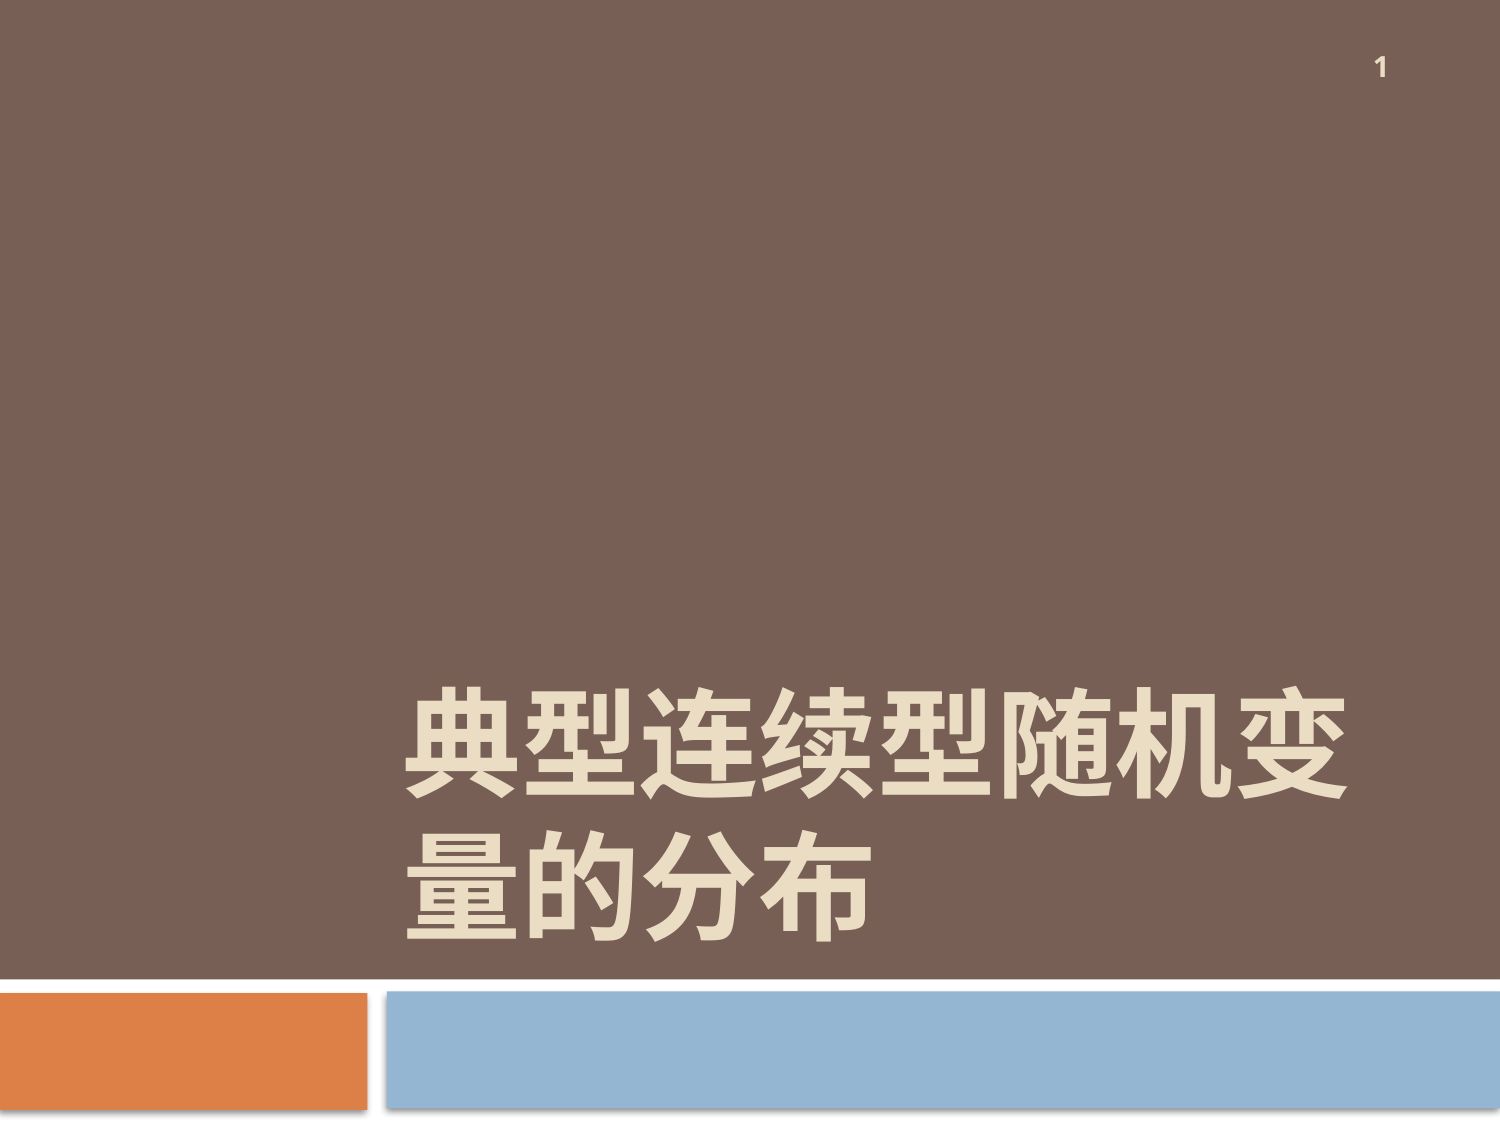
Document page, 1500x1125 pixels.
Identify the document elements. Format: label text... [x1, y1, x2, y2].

title 典型连续型随机变量的分布 [387, 662, 1450, 963]
slide_number 1 [1312, 37, 1450, 100]
